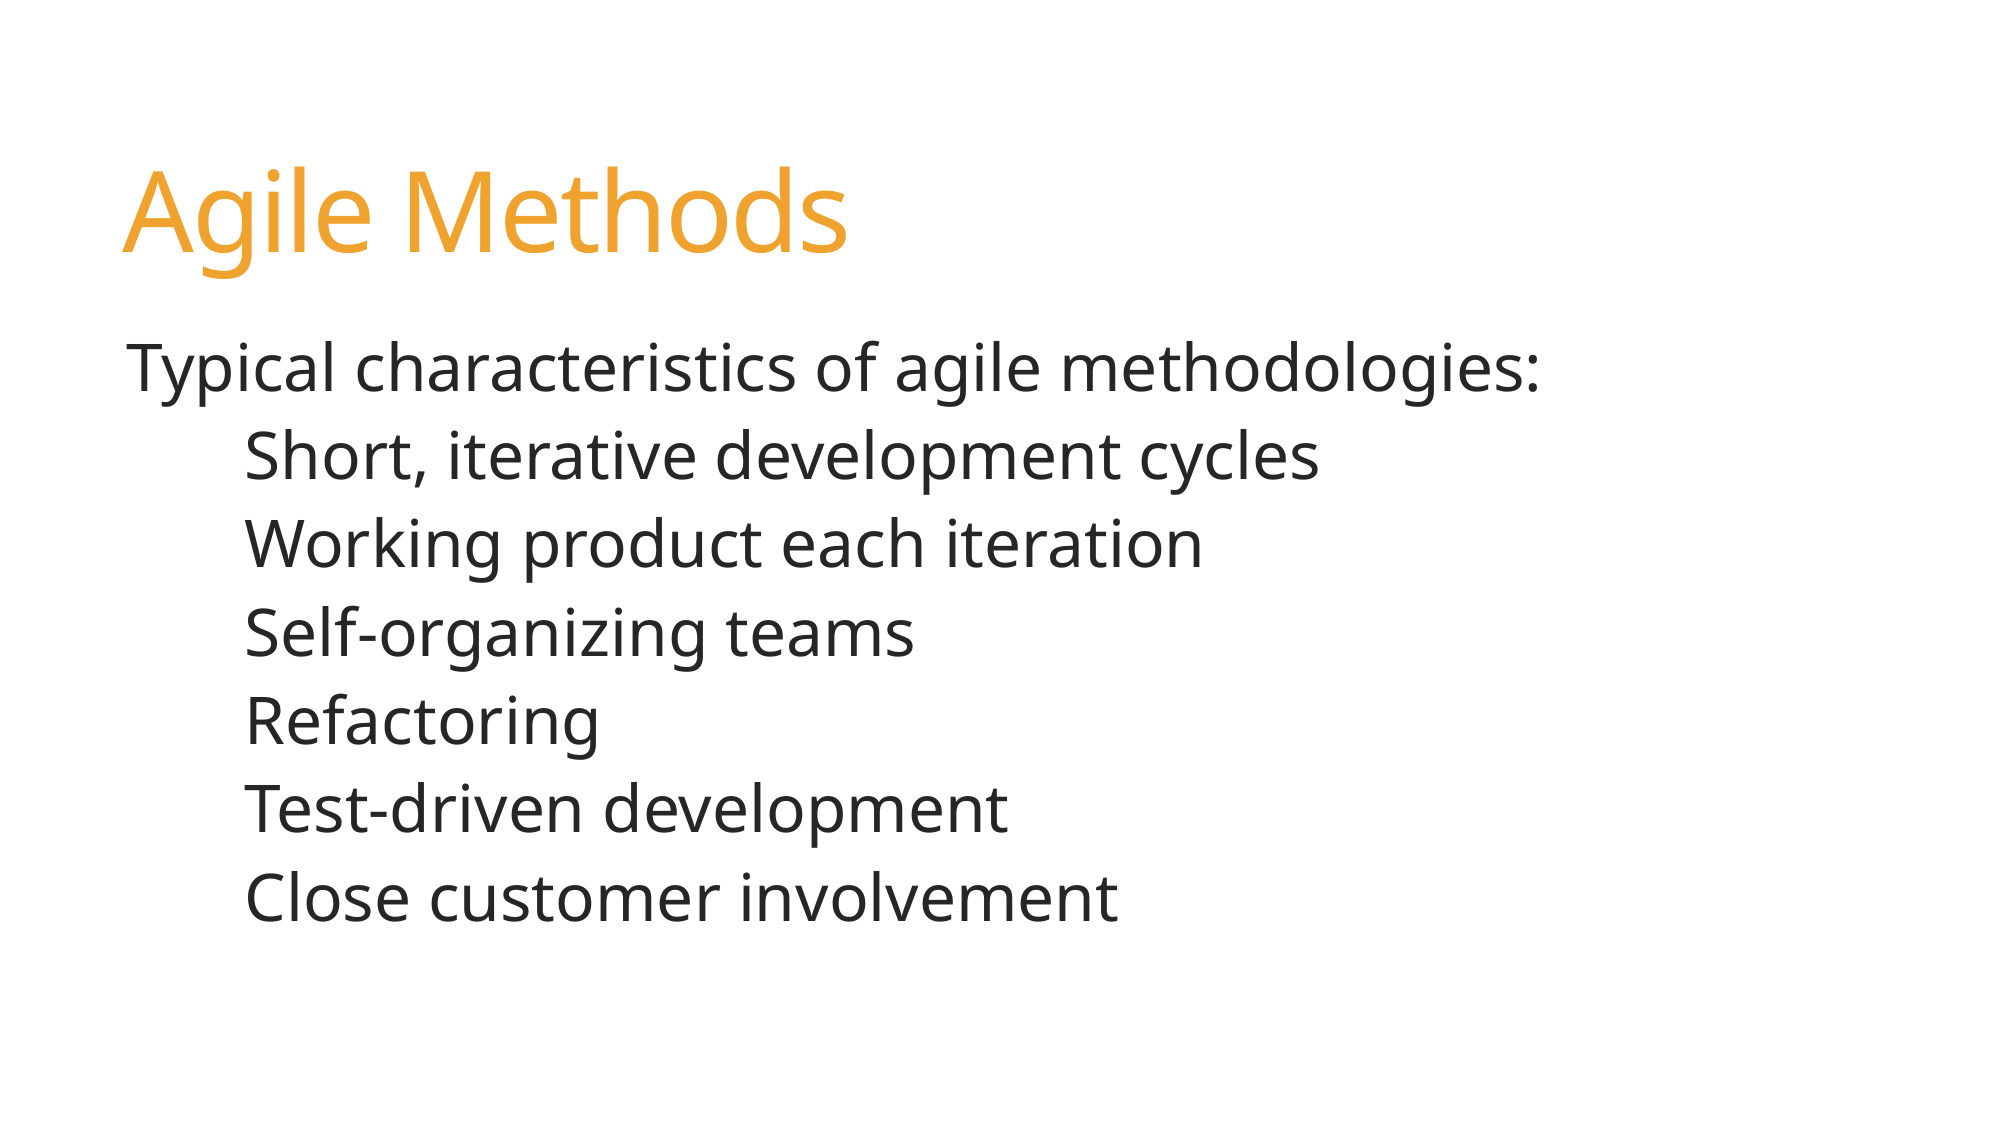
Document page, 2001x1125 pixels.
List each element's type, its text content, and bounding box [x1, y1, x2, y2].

title Agile Methods [107, 81, 1875, 354]
list Typical characteristics of agile methodologies: Short, iterative development cycles Working product each iteration Self-organizing teams Refactoring Test-driven development Close customer involvement [111, 329, 1876, 948]
